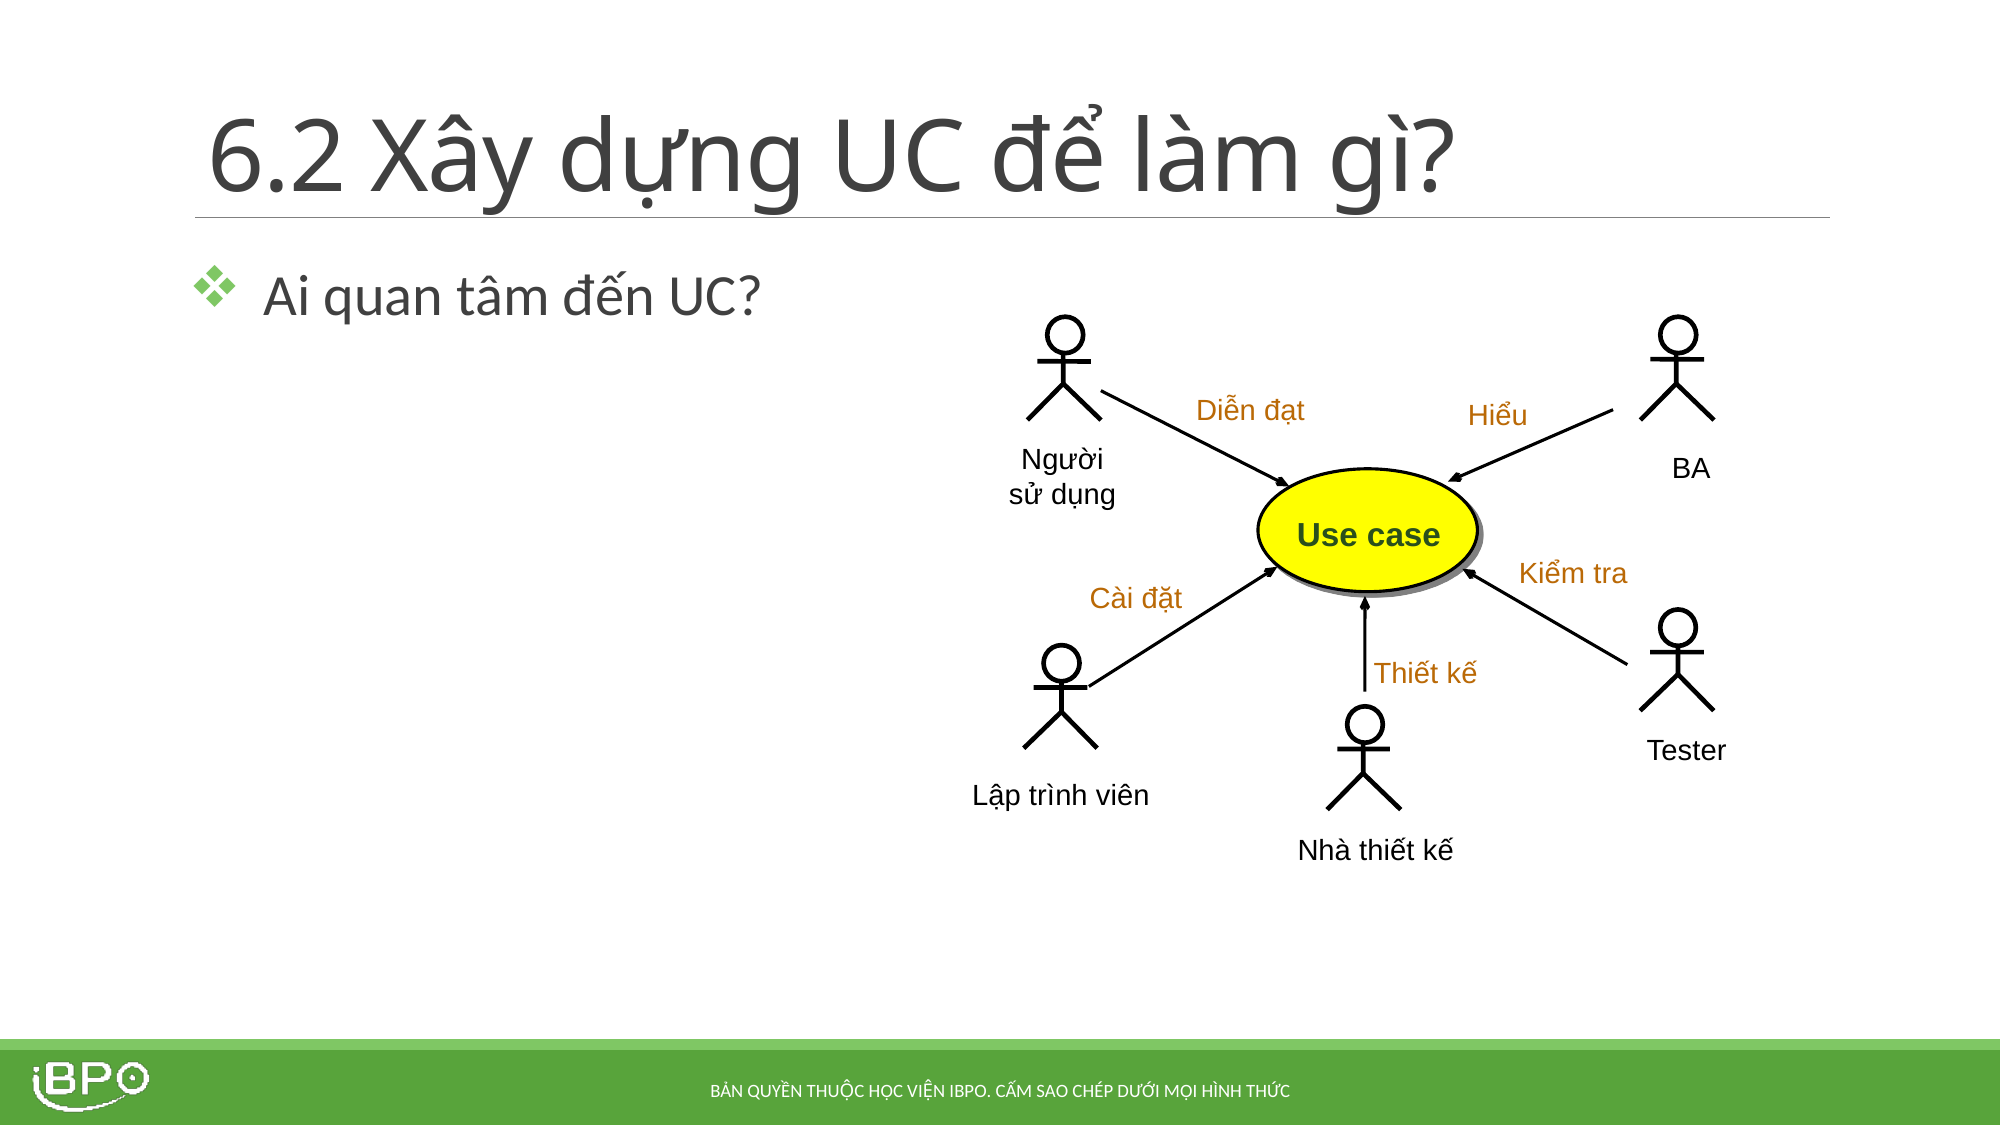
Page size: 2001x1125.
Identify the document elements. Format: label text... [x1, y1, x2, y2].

picture [13, 1048, 167, 1125]
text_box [972, 316, 1791, 868]
title 6.2 Xây dựng UC để làm gì? [192, 59, 1732, 219]
list Ai quan tâm đến UC? [158, 257, 1732, 1002]
footer Bản quyền thuộc Học viện iBPO. Cấm sao chép dưới mọi hình thức [604, 1059, 1396, 1120]
